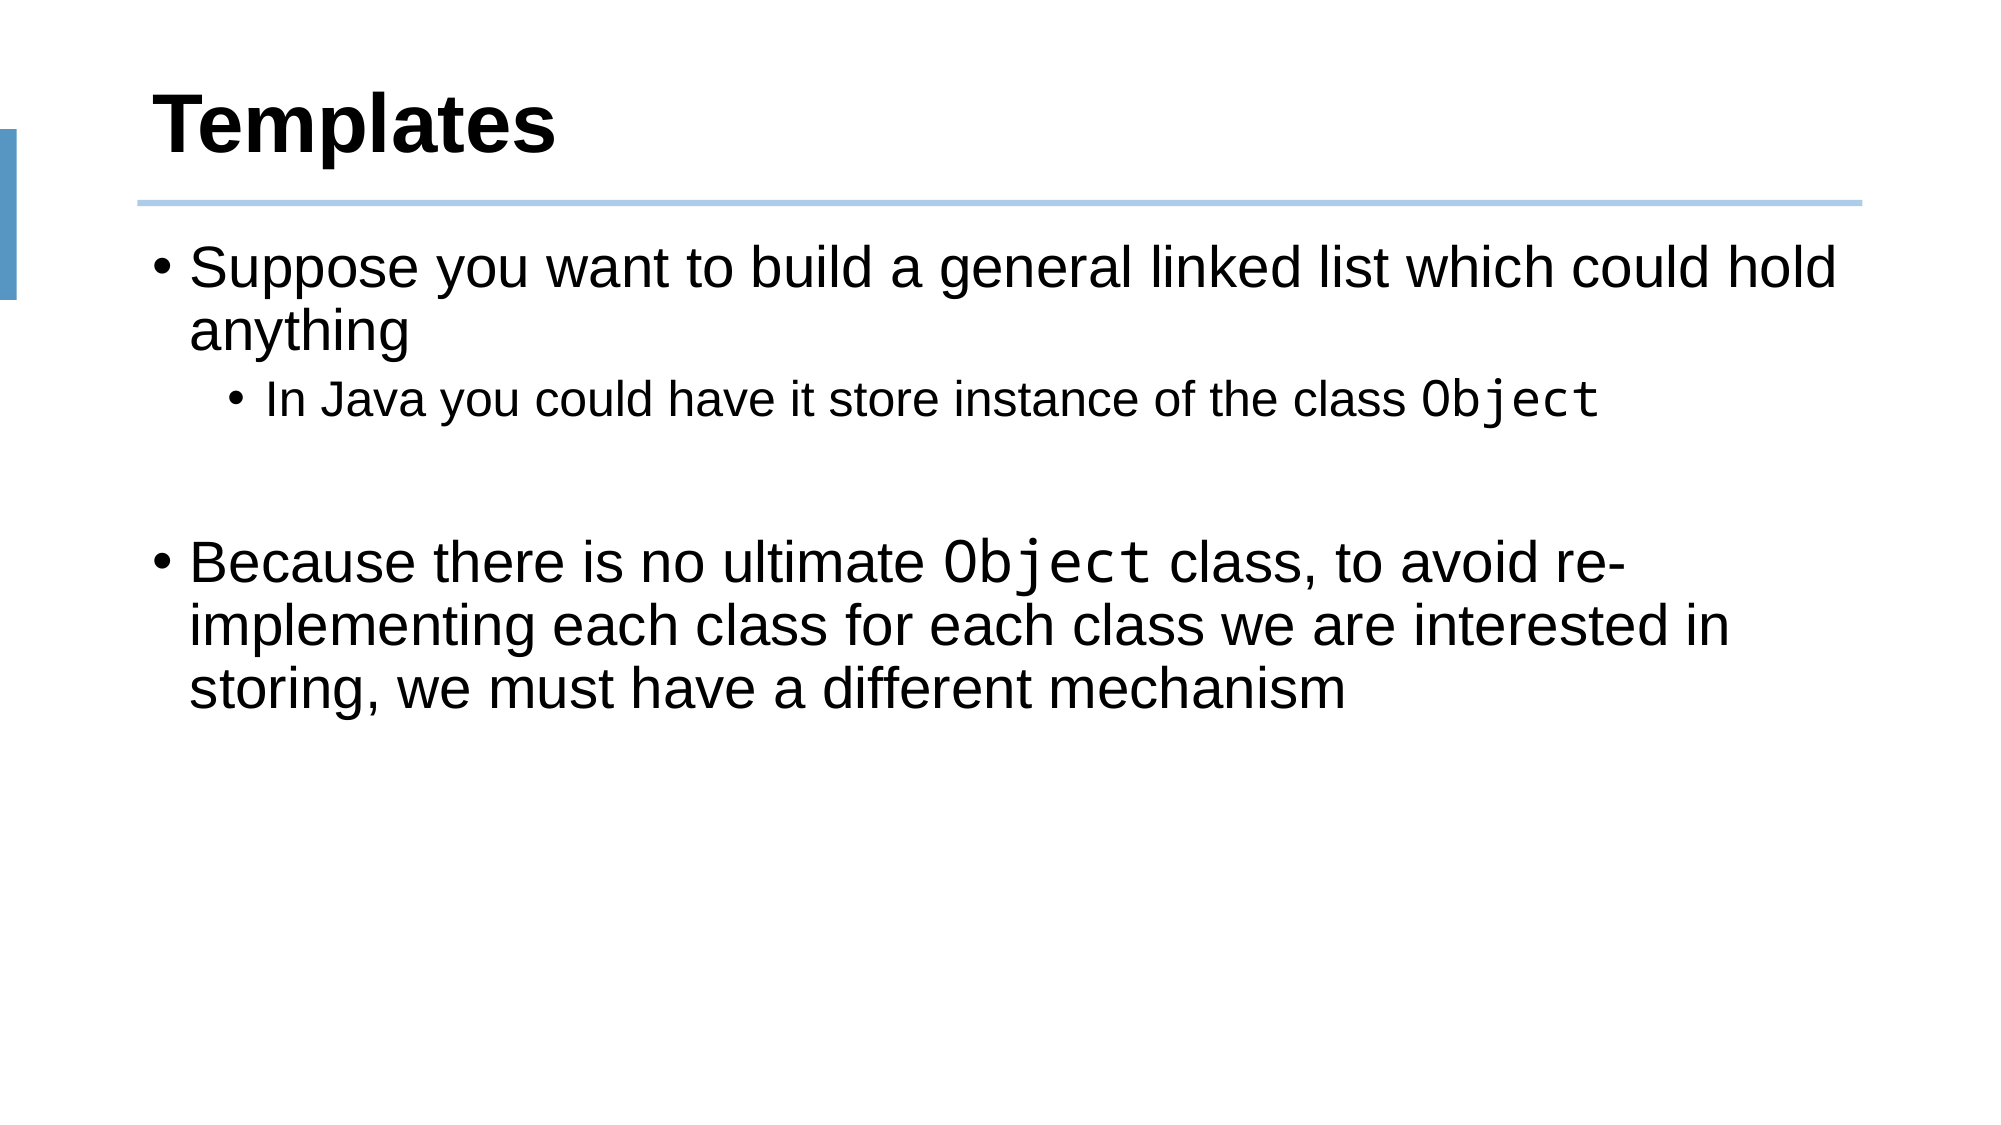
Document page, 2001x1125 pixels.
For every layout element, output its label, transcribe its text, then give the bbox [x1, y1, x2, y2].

list Suppose you want to build a general linked list which could hold anything In Java you could have it store instance of the class Object Because there is no ultimate Object class, to avoid re-implementing each class for each class we are interested in storing, we must have a different mechanism [137, 229, 1863, 1014]
title Templates [137, 42, 1863, 208]
